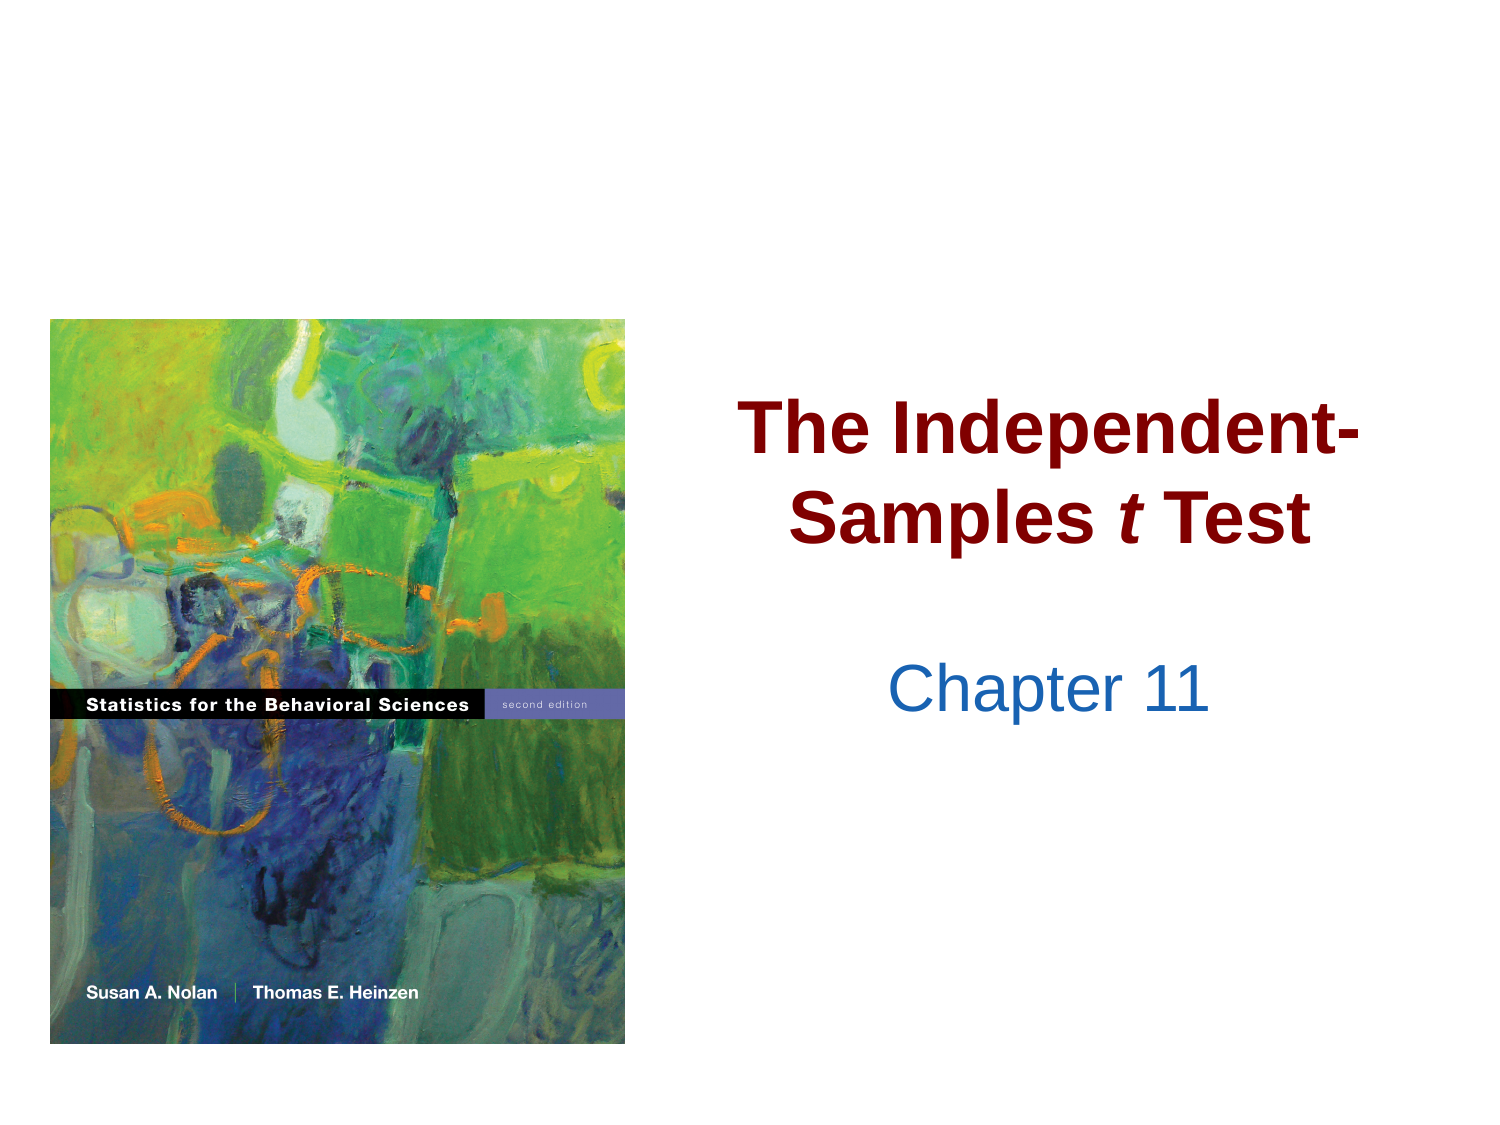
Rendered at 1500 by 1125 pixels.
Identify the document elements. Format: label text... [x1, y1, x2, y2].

picture [49, 318, 626, 1045]
subtitle Chapter 11 [629, 637, 1500, 926]
title The Independent-Samples t Test [629, 374, 1500, 563]
